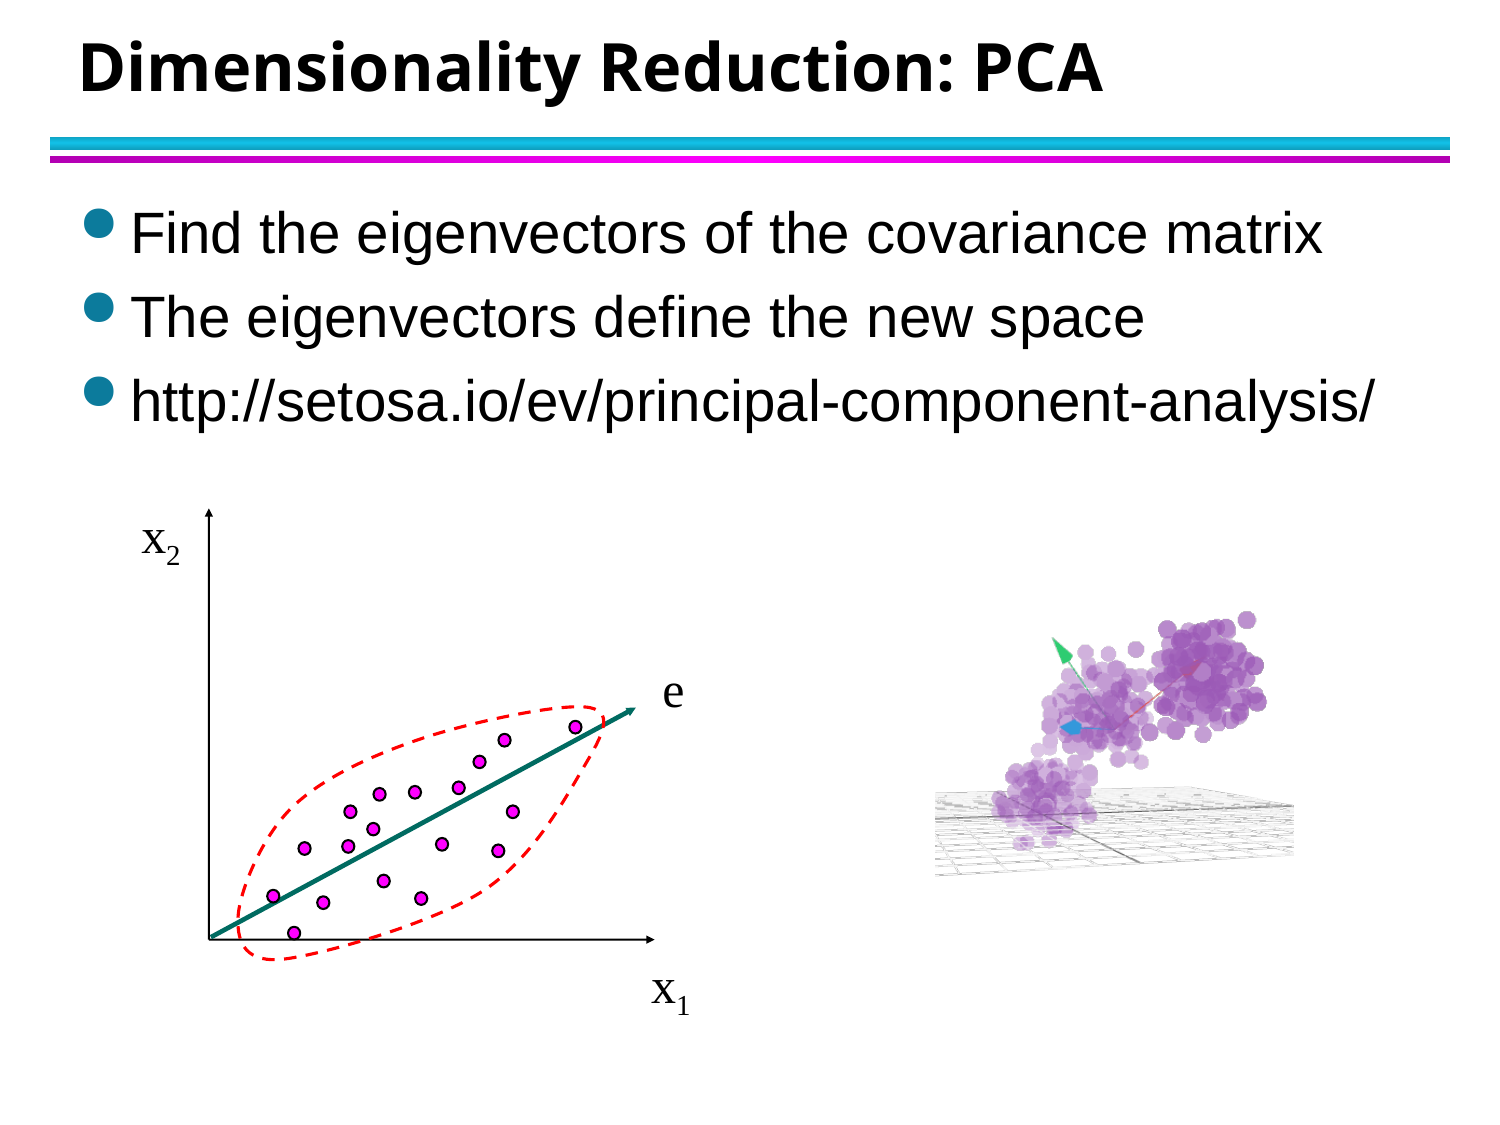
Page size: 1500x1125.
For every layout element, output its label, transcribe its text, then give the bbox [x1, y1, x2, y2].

title Dimensionality Reduction: PCA [62, 24, 1421, 113]
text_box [124, 499, 707, 1025]
picture [935, 550, 1294, 909]
list Find the eigenvectors of the covariance matrix The eigenvectors define the new space http://setosa.io/ev/principal-component-analysis/ [67, 187, 1432, 1038]
